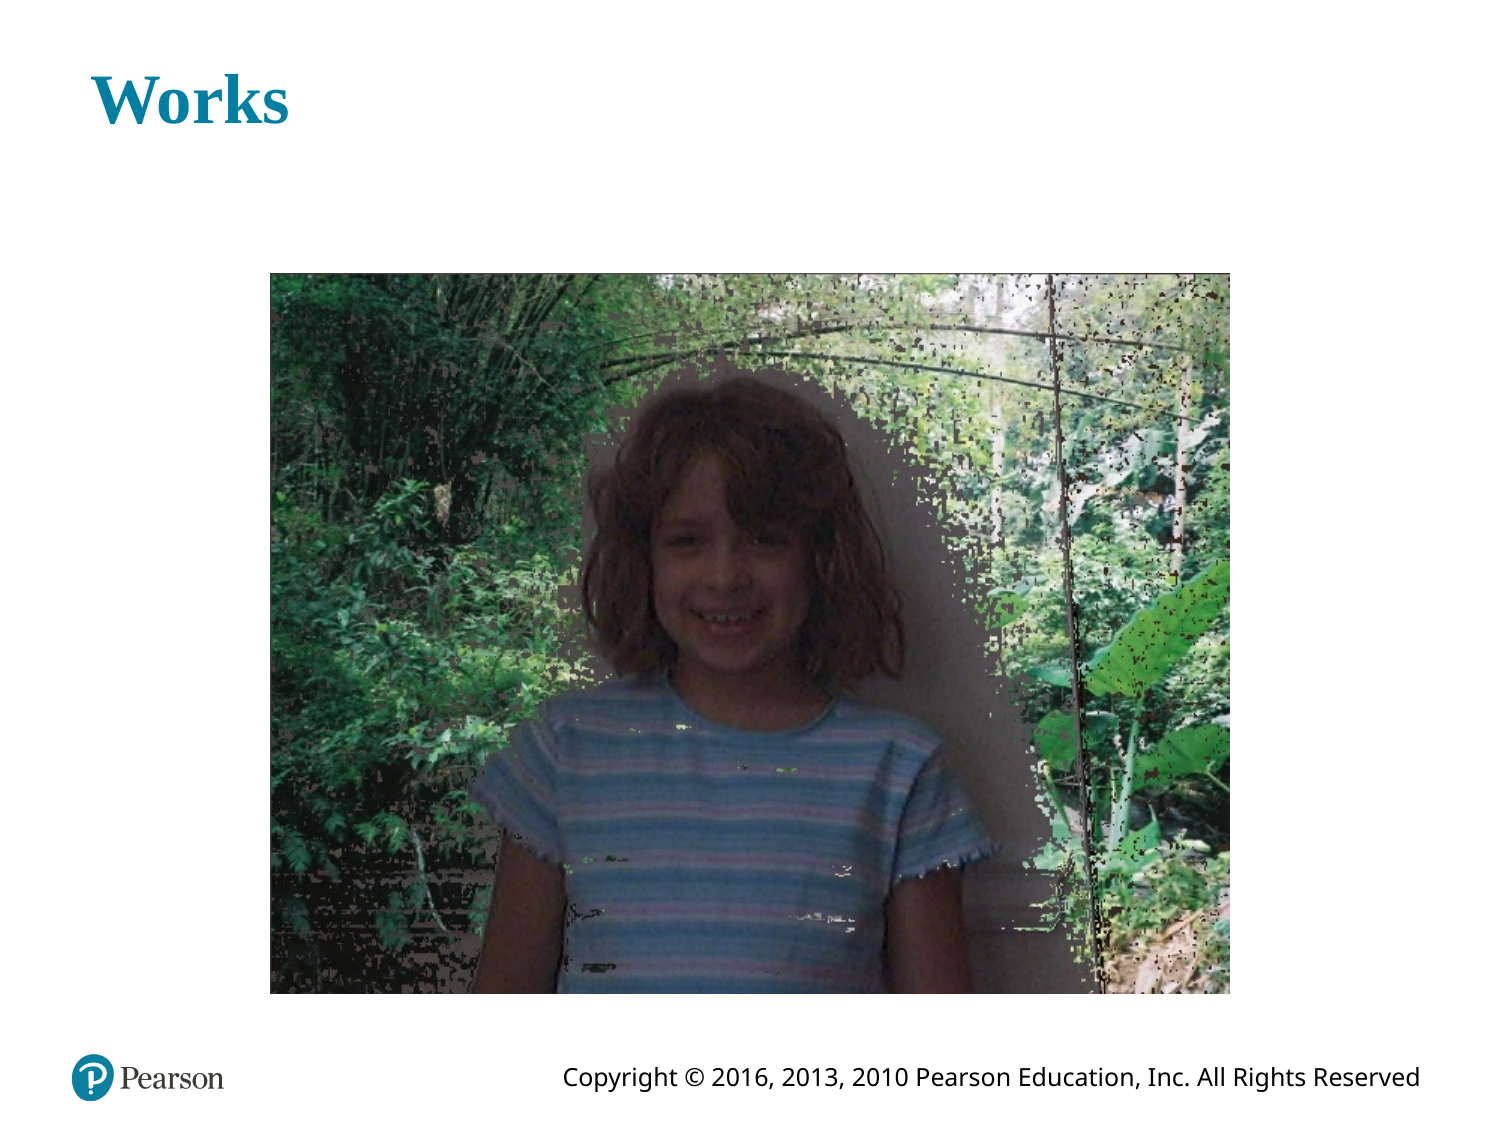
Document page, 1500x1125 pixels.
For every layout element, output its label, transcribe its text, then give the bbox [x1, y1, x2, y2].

picture [72, 1087, 83, 1101]
picture [269, 273, 1231, 994]
picture [72, 1054, 88, 1070]
picture [98, 1054, 224, 1101]
picture [80, 1063, 106, 1088]
title Works [75, 37, 1425, 256]
